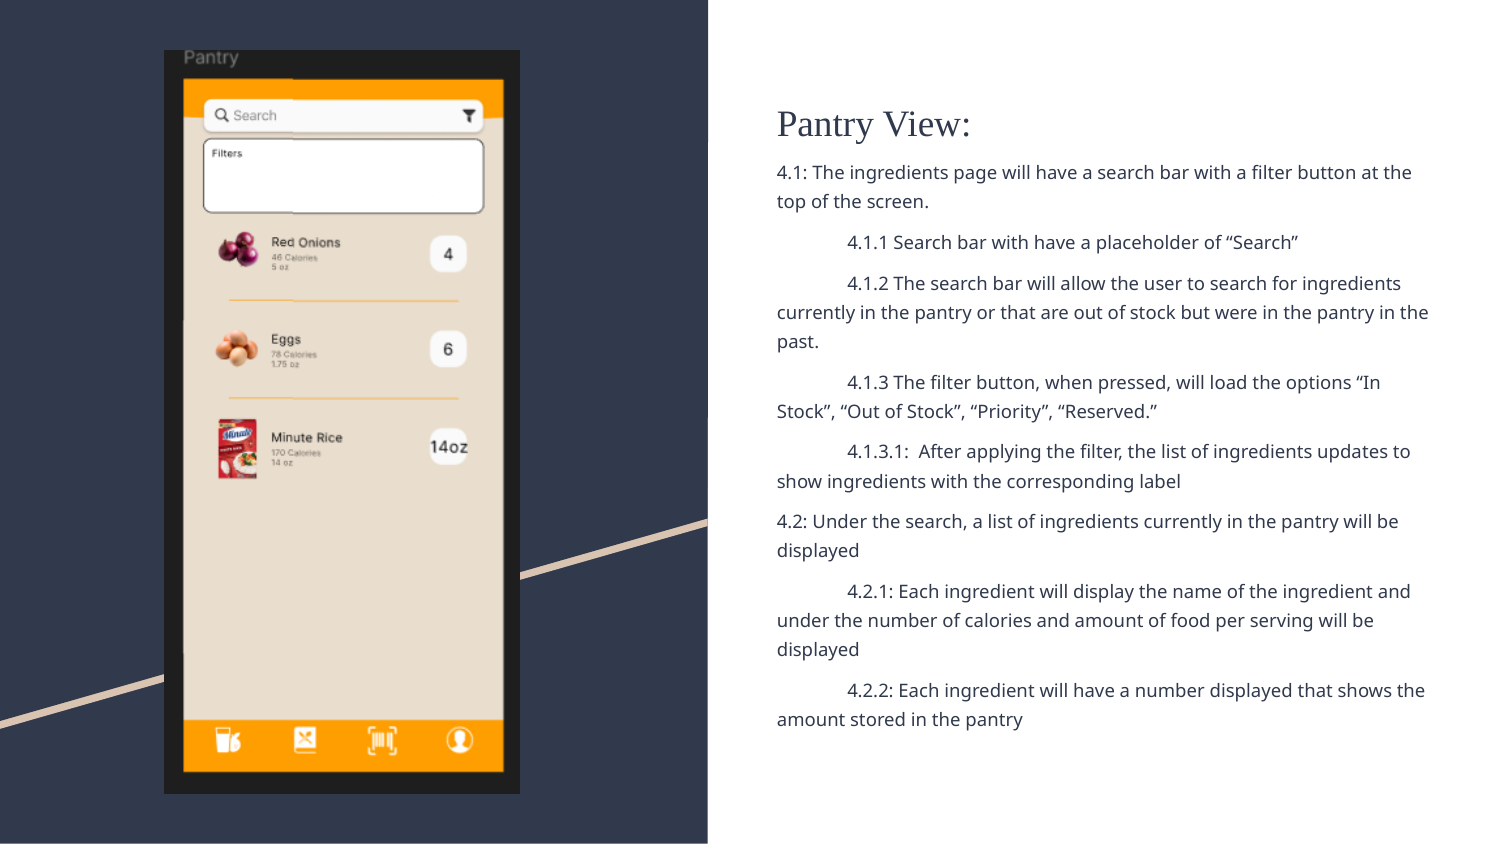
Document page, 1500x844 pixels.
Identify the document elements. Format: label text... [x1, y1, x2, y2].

picture [164, 50, 520, 794]
list Pantry View: 4.1: The ingredients page will have a search bar with a filter button at the top of the screen. 4.1.1 Search bar with have a placeholder of “Search” 4.1.2 The search bar will allow the user to search for ingredients currently in the pantry or that are out of stock but were in the pantry in the past. 4.1.3 The filter button, when pressed, will load the options “In Stock”, “Out of Stock”, “Priority”, “Reserved.” 4.1.3.1: After applying the filter, the list of ingredients updates to show ingredients with the corresponding label 4.2: Under the search, a list of ingredients currently in the pantry will be displayed 4.2.1: Each ingredient will display the name of the ingredient and under the number of calories and amount of food per serving will be displayed 4.2.2: Each ingredient will have a number displayed that shows the amount stored in the pantry [761, 82, 1446, 755]
